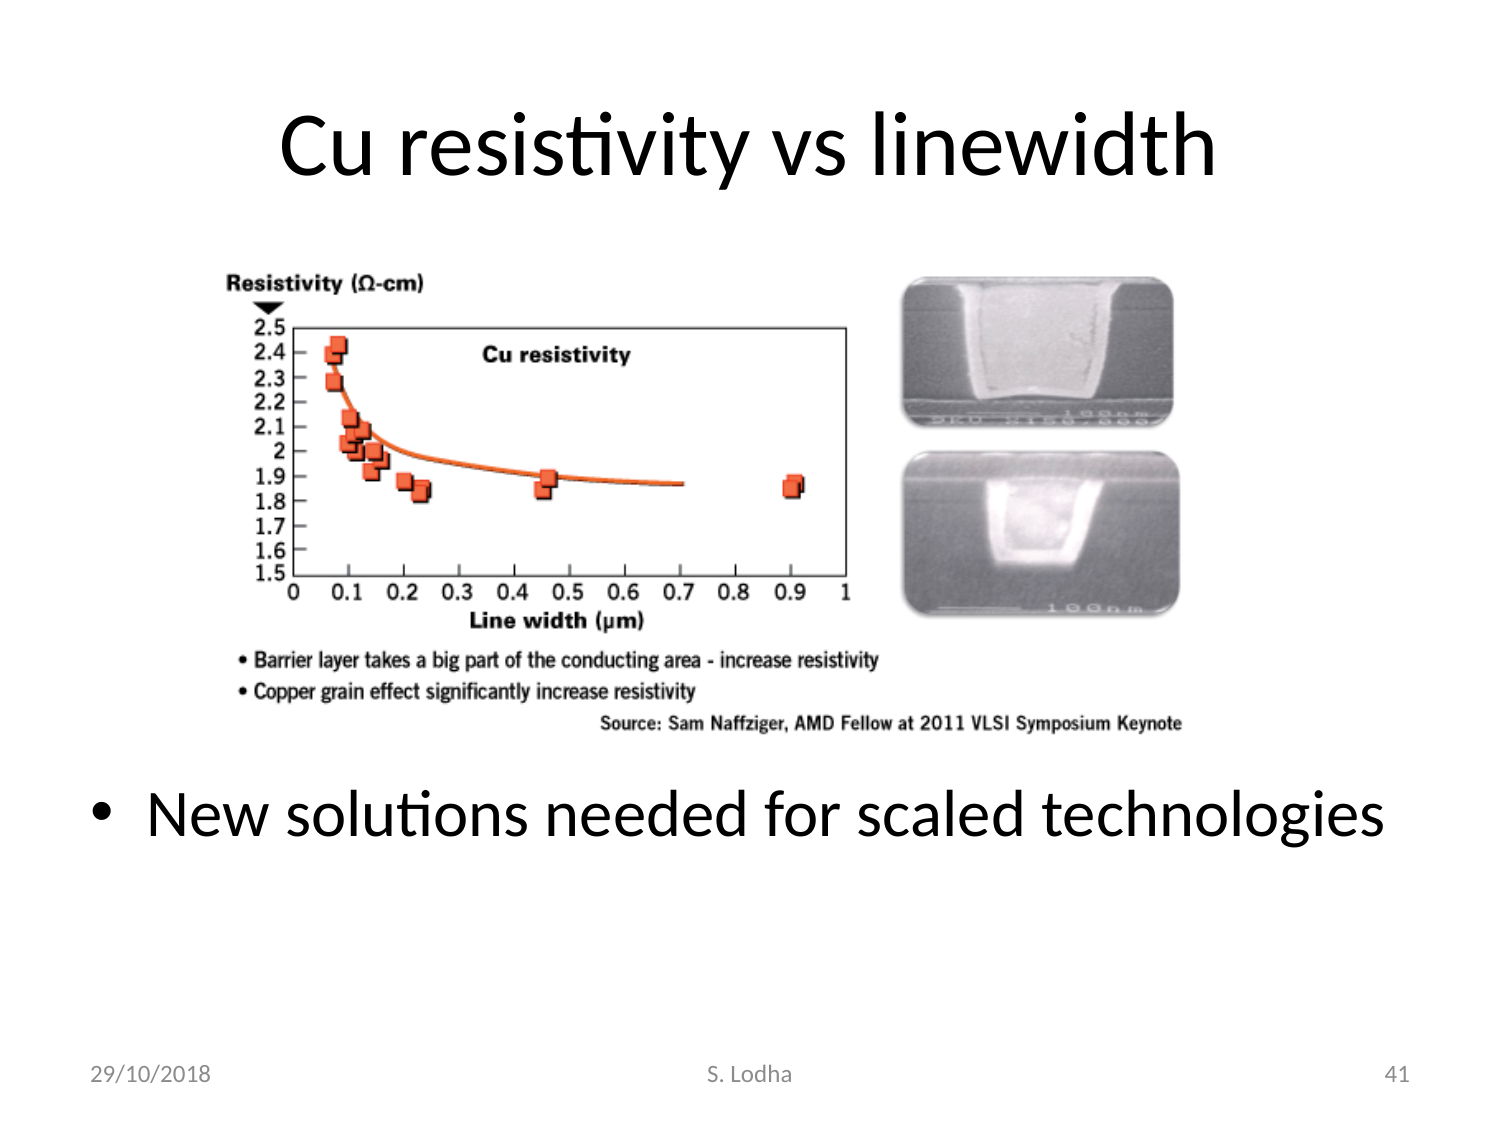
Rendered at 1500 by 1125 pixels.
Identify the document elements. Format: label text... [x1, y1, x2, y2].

picture [212, 262, 1202, 741]
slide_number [75, 1042, 425, 1103]
title Cu resistivity vs linewidth [75, 45, 1425, 233]
footer S. Lodha [512, 1042, 988, 1103]
slide_number 41 [1074, 1042, 1425, 1103]
list New solutions needed for scaled technologies [75, 762, 1425, 1005]
